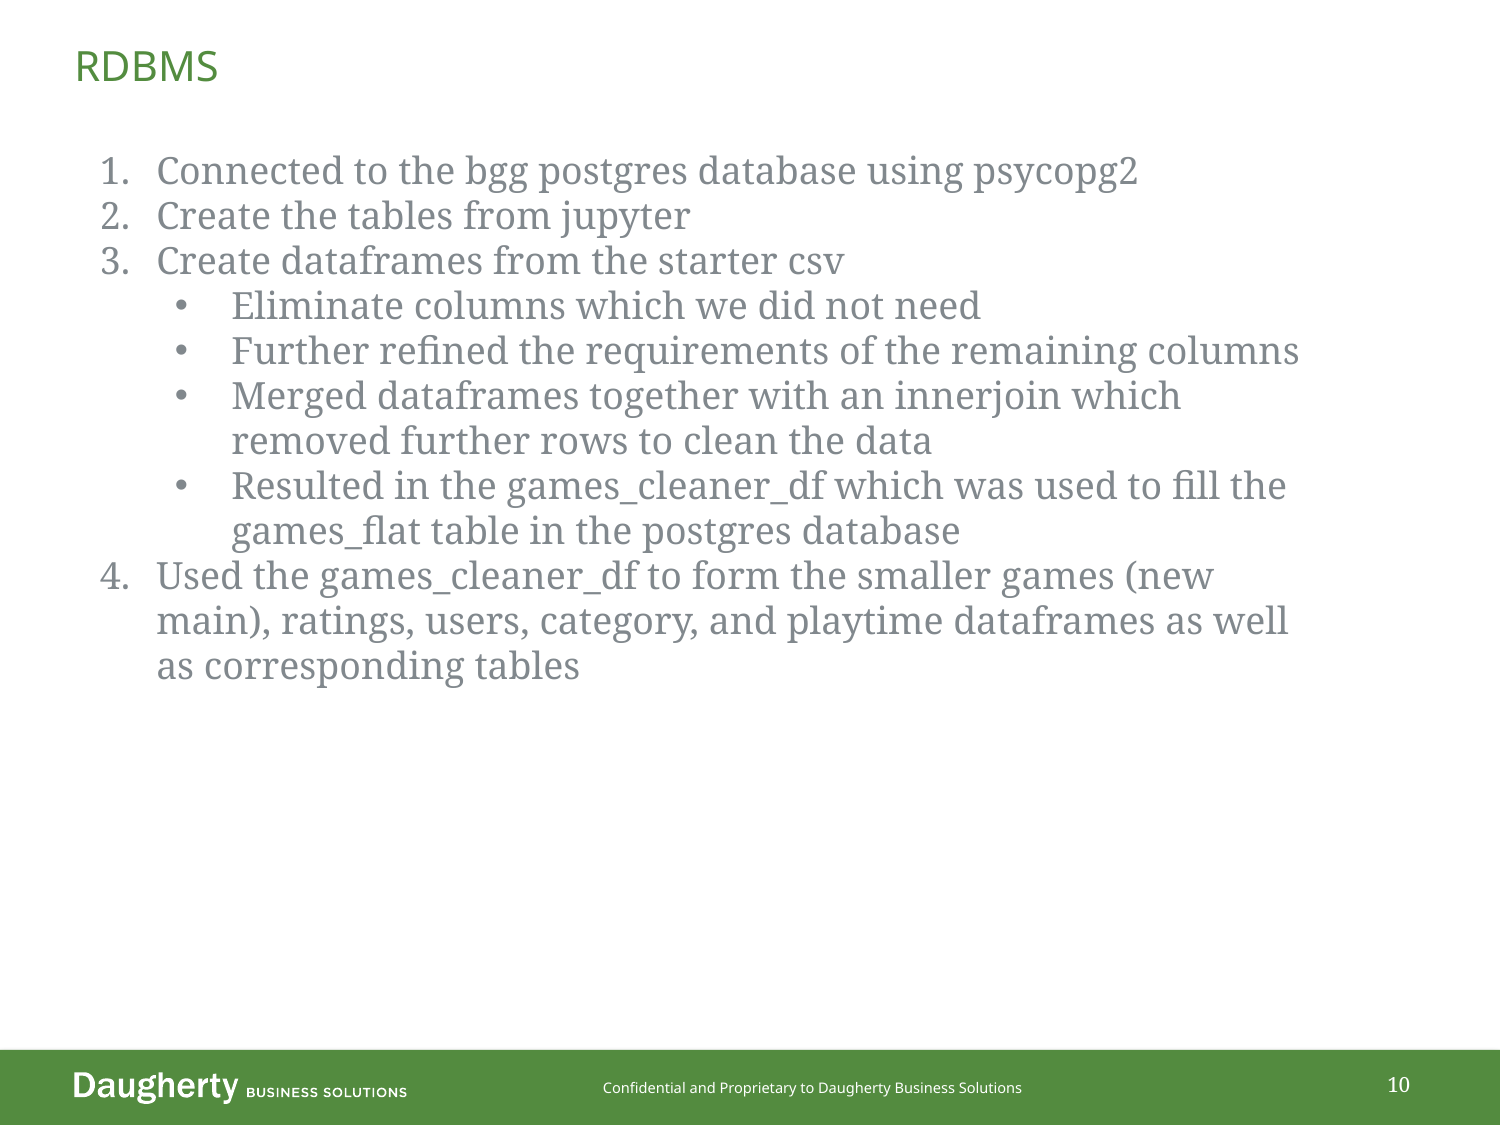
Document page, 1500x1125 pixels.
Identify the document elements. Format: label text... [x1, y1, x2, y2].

slide_number 10 [1338, 1056, 1425, 1116]
text_box Connected to the bgg postgres database using psycopg2 Create the tables from jupyter Create dataframes from the starter csv Eliminate columns which we did not need Further refined the requirements of the remaining columns Merged dataframes together with an innerjoin which removed further rows to clean the data Resulted in the games_cleaner_df which was used to fill the games_flat table in the postgres database Used the games_cleaner_df to form the smaller games (new main), ratings, users, category, and playtime dataframes as well as corresponding tables [85, 139, 1325, 785]
title RDBMS [74, 0, 1425, 131]
